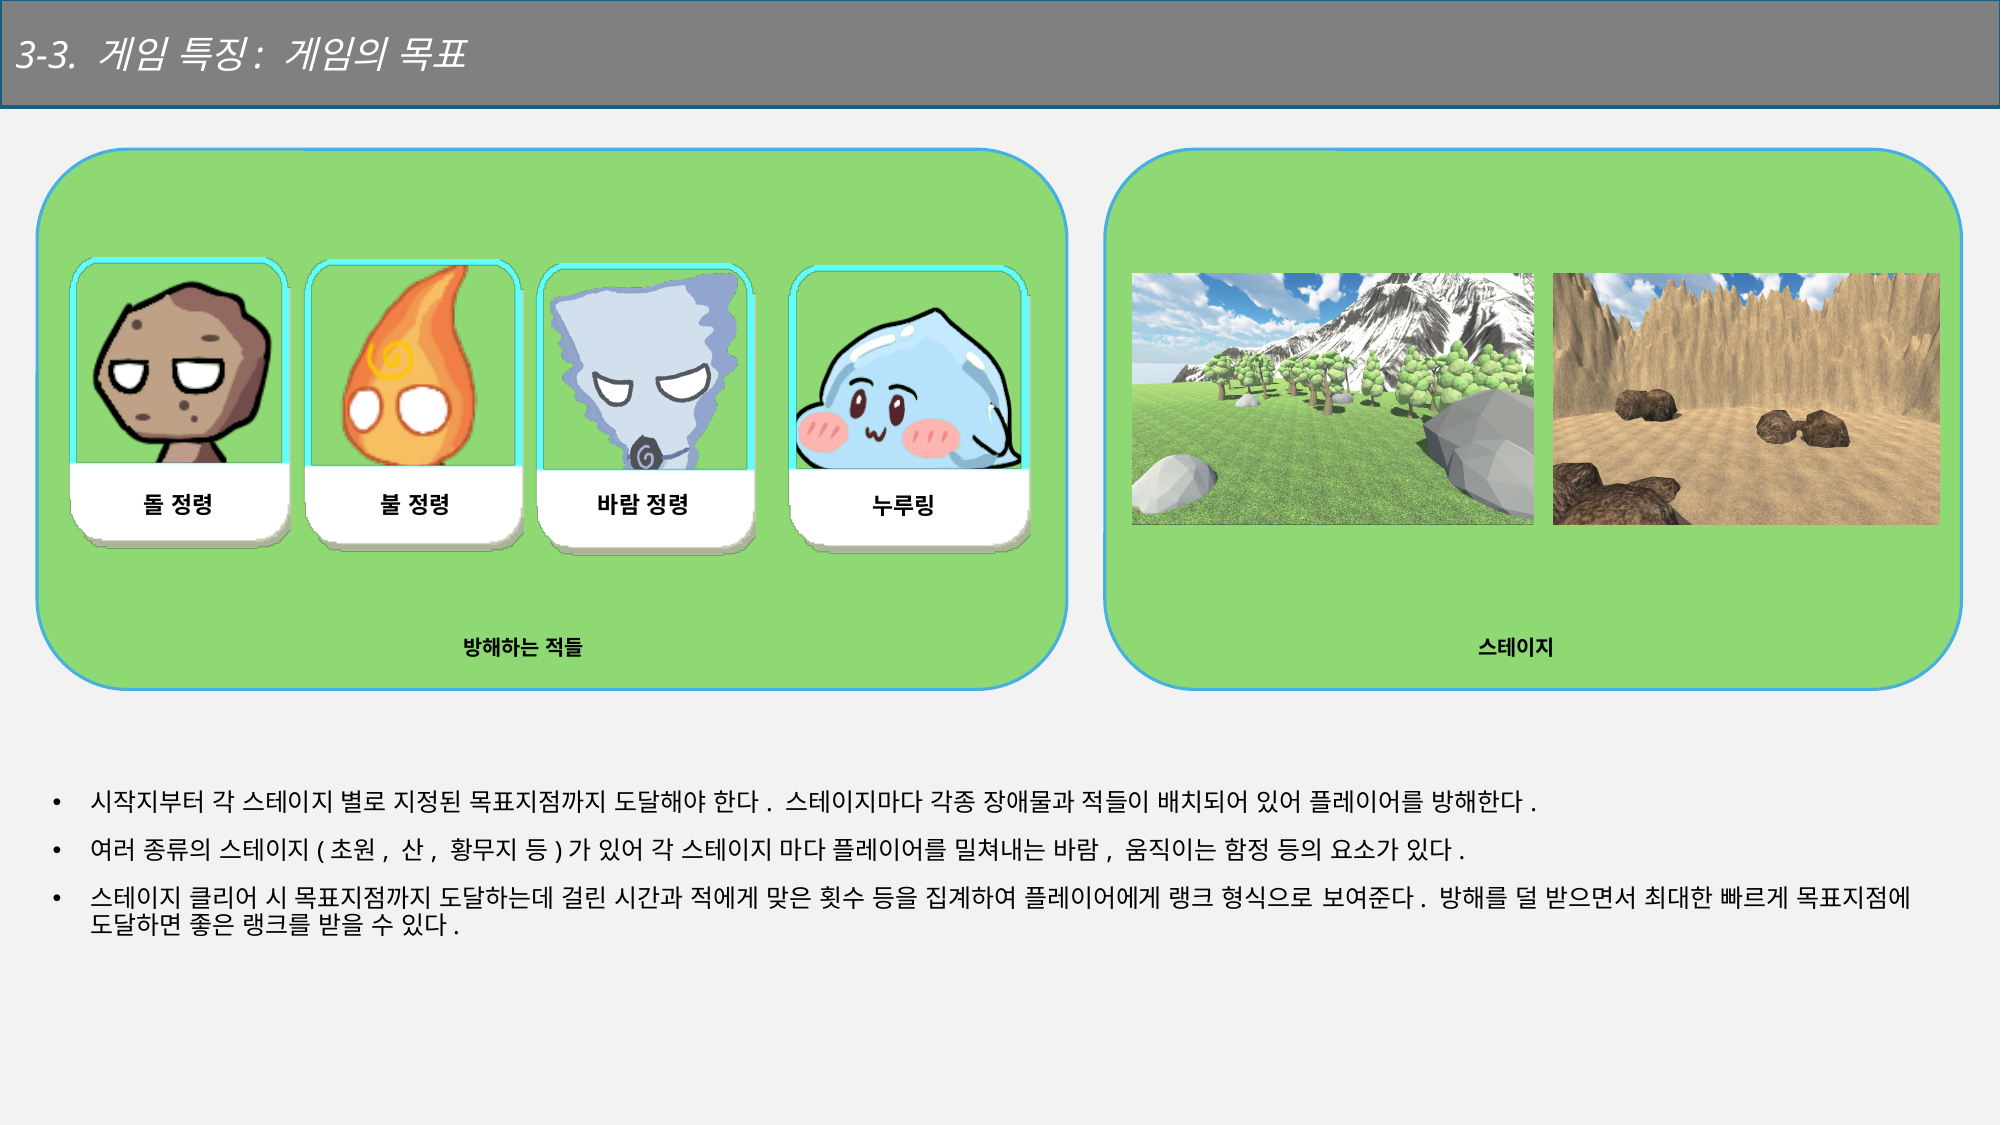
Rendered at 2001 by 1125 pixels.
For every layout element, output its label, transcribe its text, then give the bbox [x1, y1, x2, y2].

list 시작지부터 각 스테이지 별로 지정된 목표지점까지 도달해야 한다. 스테이지마다 각종 장애물과 적들이 배치되어 있어 플레이어를 방해한다. 여러 종류의 스테이지(초원, 산, 황무지 등)가 있어 각 스테이지 마다 플레이어를 밀쳐내는 바람, 움직이는 함정 등의 요소가 있다. 스테이지 클리어 시 목표지점까지 도달하는데 걸린 시간과 적에게 맞은 횟수 등을 집계하여 플레이어에게 랭크 형식으로 보여준다. 방해를 덜 받으면서 최대한 빠르게 목표지점에 도달하면 좋은 랭크를 받을 수 있다. [37, 782, 1960, 1057]
picture [1552, 272, 1940, 526]
picture [532, 263, 757, 560]
picture [783, 264, 1033, 558]
text_box [1103, 147, 1964, 691]
picture [1132, 272, 1535, 526]
picture [299, 259, 524, 556]
text_box 3-3. 게임 특징: 게임의 목표 [0, 0, 2000, 109]
picture [64, 257, 291, 552]
text_box 스테이지 [1427, 627, 1605, 668]
text_box [35, 147, 1069, 691]
text_box 방해하는 적들 [435, 627, 613, 668]
